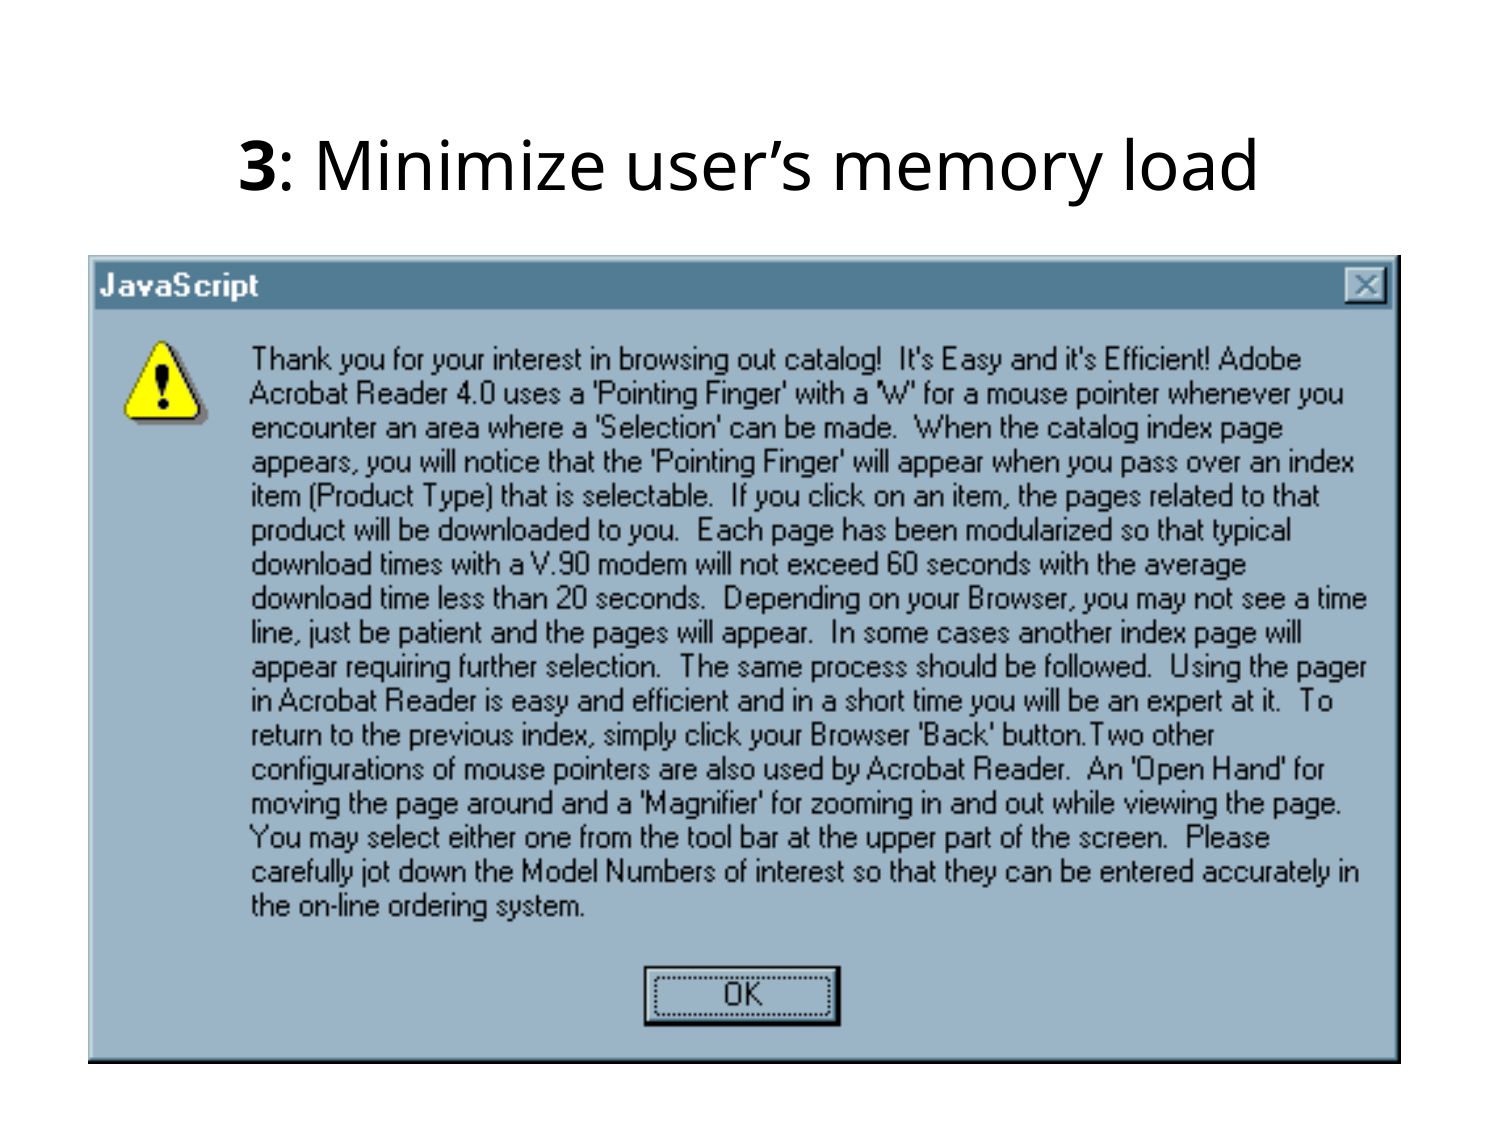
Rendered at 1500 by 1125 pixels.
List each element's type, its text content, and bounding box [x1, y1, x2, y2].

title 3: Minimize user’s memory load [103, 59, 1397, 255]
picture [88, 255, 1401, 1064]
